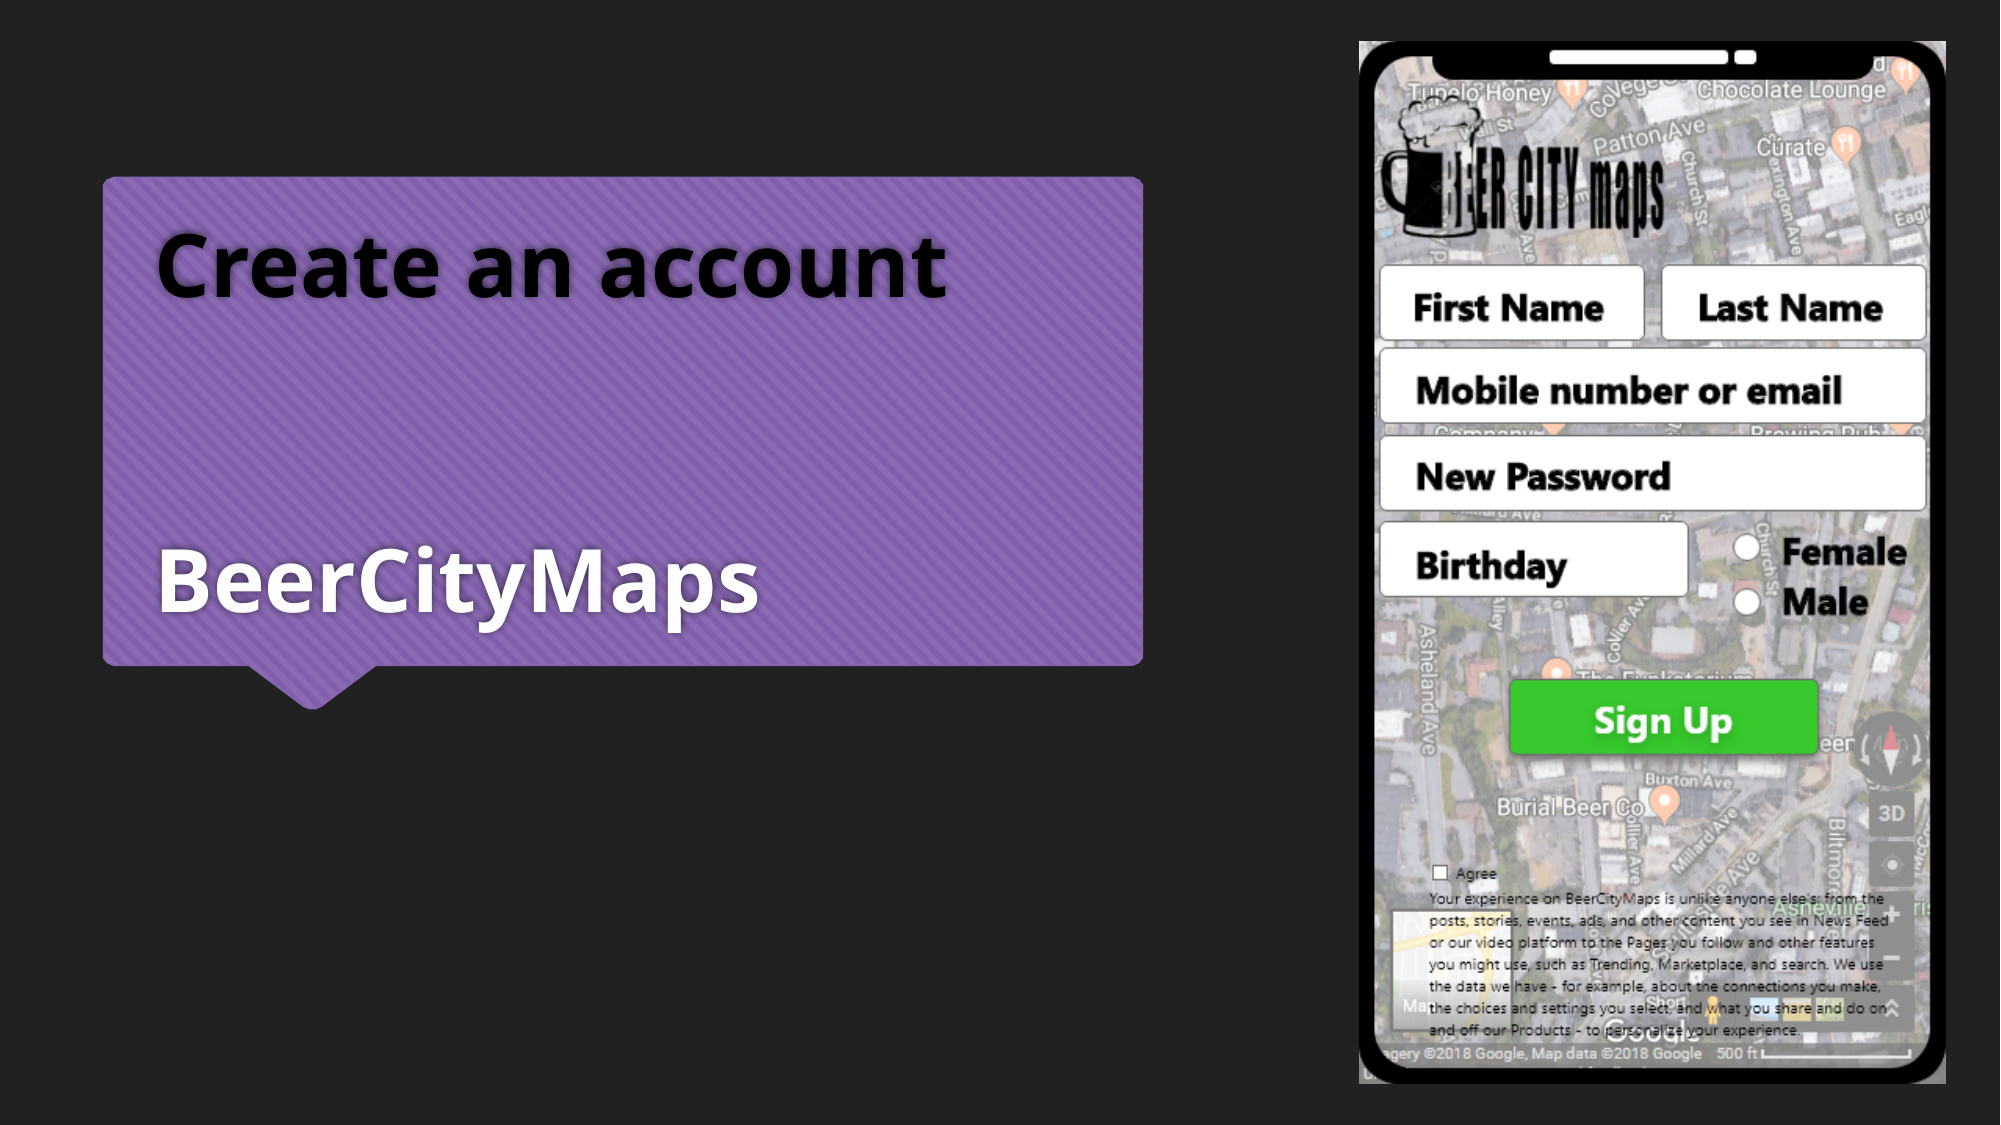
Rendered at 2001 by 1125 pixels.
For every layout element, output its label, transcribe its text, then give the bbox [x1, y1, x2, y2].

picture [1358, 41, 1946, 1084]
title Create an account BeerCityMaps [139, 203, 1107, 638]
